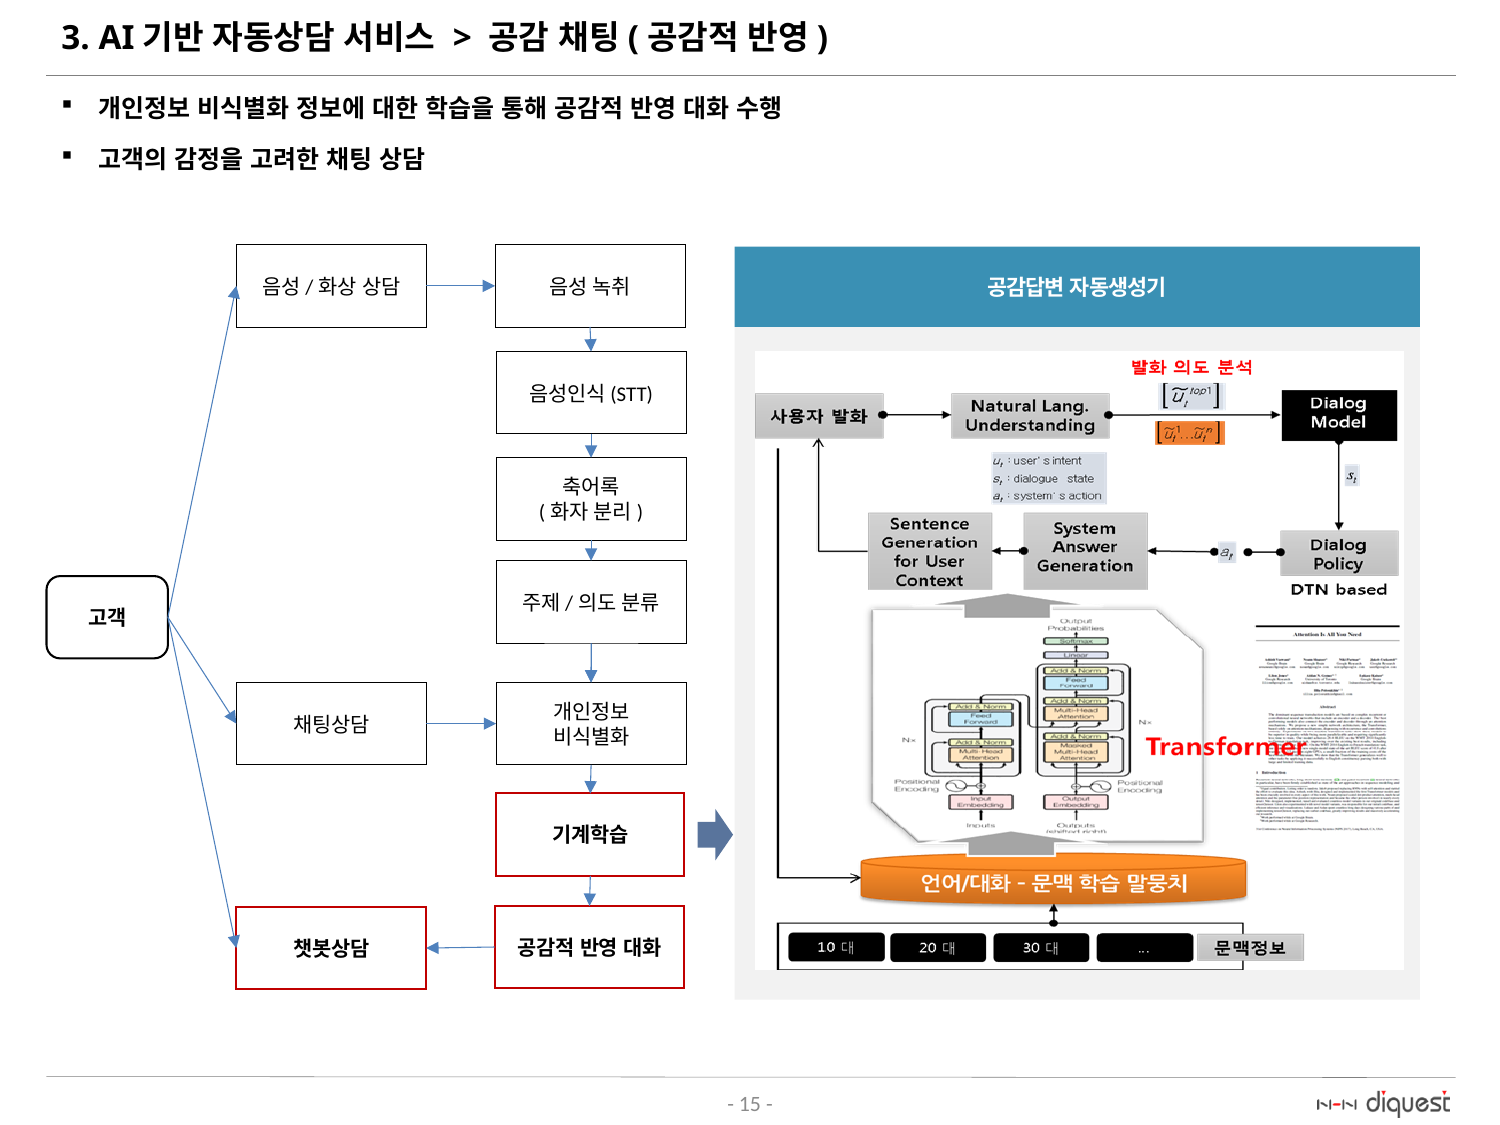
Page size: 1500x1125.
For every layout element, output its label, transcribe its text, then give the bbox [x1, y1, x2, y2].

text_box 채팅상담 [237, 681, 427, 766]
text_box 고객 [45, 575, 167, 660]
picture [755, 351, 1404, 970]
text_box 기계학습 [495, 792, 685, 877]
text_box 축어록 (화자 분리) [495, 457, 687, 541]
text_box 챗봇상담 [235, 906, 427, 990]
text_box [167, 285, 237, 617]
text_box 공감적 반영 대화 [494, 905, 685, 989]
list 개인정보 비식별화 정보에 대한 학습을 통해 공감적 반영 대화 수행 고객의 감정을 고려한 채팅 상담 [46, 85, 1456, 198]
text_box 개인정보 비식별화 [495, 681, 687, 766]
title 3. AI기반 자동상담 서비스 > 공감 채팅(공감적 반영) [46, 9, 1456, 68]
text_box [696, 805, 734, 864]
text_box 음성/화상 상담 [235, 244, 427, 328]
text_box 주제/의도 분류 [495, 560, 687, 644]
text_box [167, 617, 237, 949]
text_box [734, 246, 1420, 1000]
text_box 음성인식(STT) [495, 350, 687, 435]
picture [1317, 1087, 1450, 1118]
slide_number - 15 - [581, 1086, 919, 1119]
text_box 음성 녹취 [494, 244, 686, 328]
